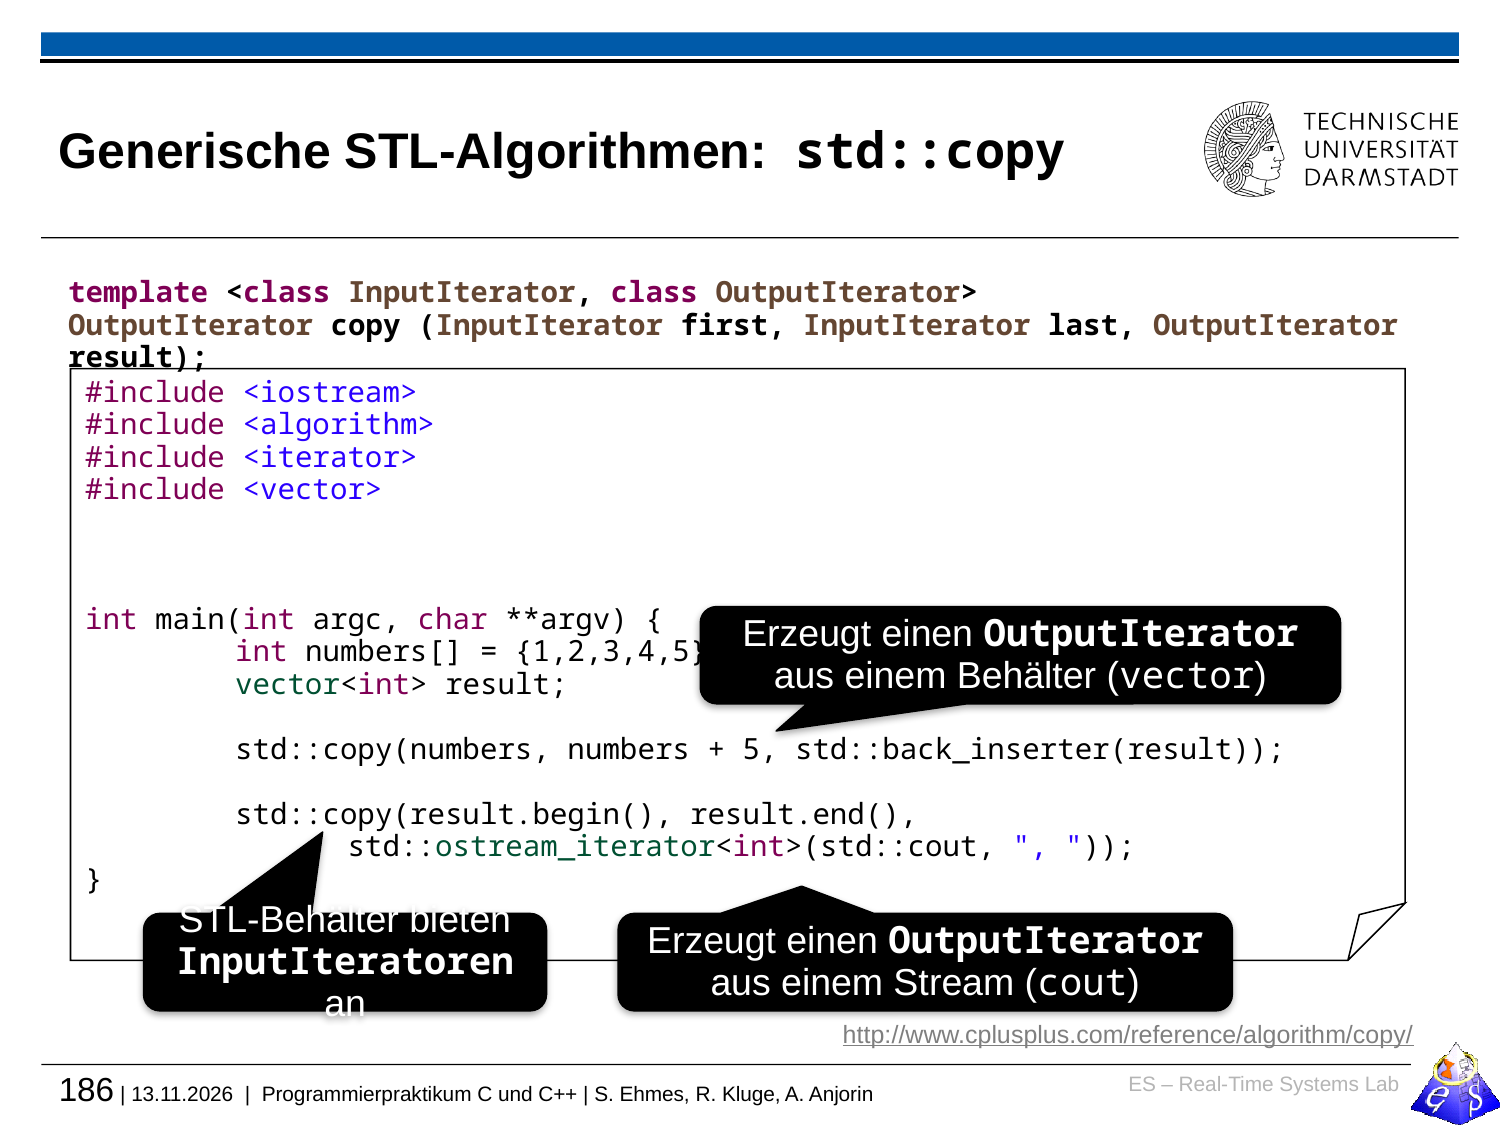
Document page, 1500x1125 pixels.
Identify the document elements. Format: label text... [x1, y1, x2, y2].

text_box #include <iostream> #include <algorithm> #include <iterator> #include <vector> int main(int argc, char **argv) { int numbers[] = {1,2,3,4,5}; vector<int> result; std::copy(numbers, numbers + 5, std::back_inserter(result)); std::copy(result.begin(), result.end(), std::ostream_iterator<int>(std::cout, ", ")); } [70, 368, 1406, 961]
text_box http://www.cplusplus.com/reference/algorithm/copy/ [507, 1014, 1429, 1057]
title Generische STL-Algorithmen: std::copy [58, 80, 1187, 218]
picture [1411, 1041, 1500, 1125]
text_box Erzeugt einen OutputIterator aus einem Behälter (vector) [699, 605, 1342, 732]
text_box STL-Behälter bieten InputIteratoren an [142, 831, 548, 1012]
text_box template <class InputIterator, class OutputIterator> OutputIterator copy (InputIterator first, InputIterator last, OutputIterator result); [53, 269, 1471, 382]
picture [1187, 84, 1483, 214]
text_box Erzeugt einen OutputIterator aus einem Stream (cout) [617, 885, 1234, 1012]
